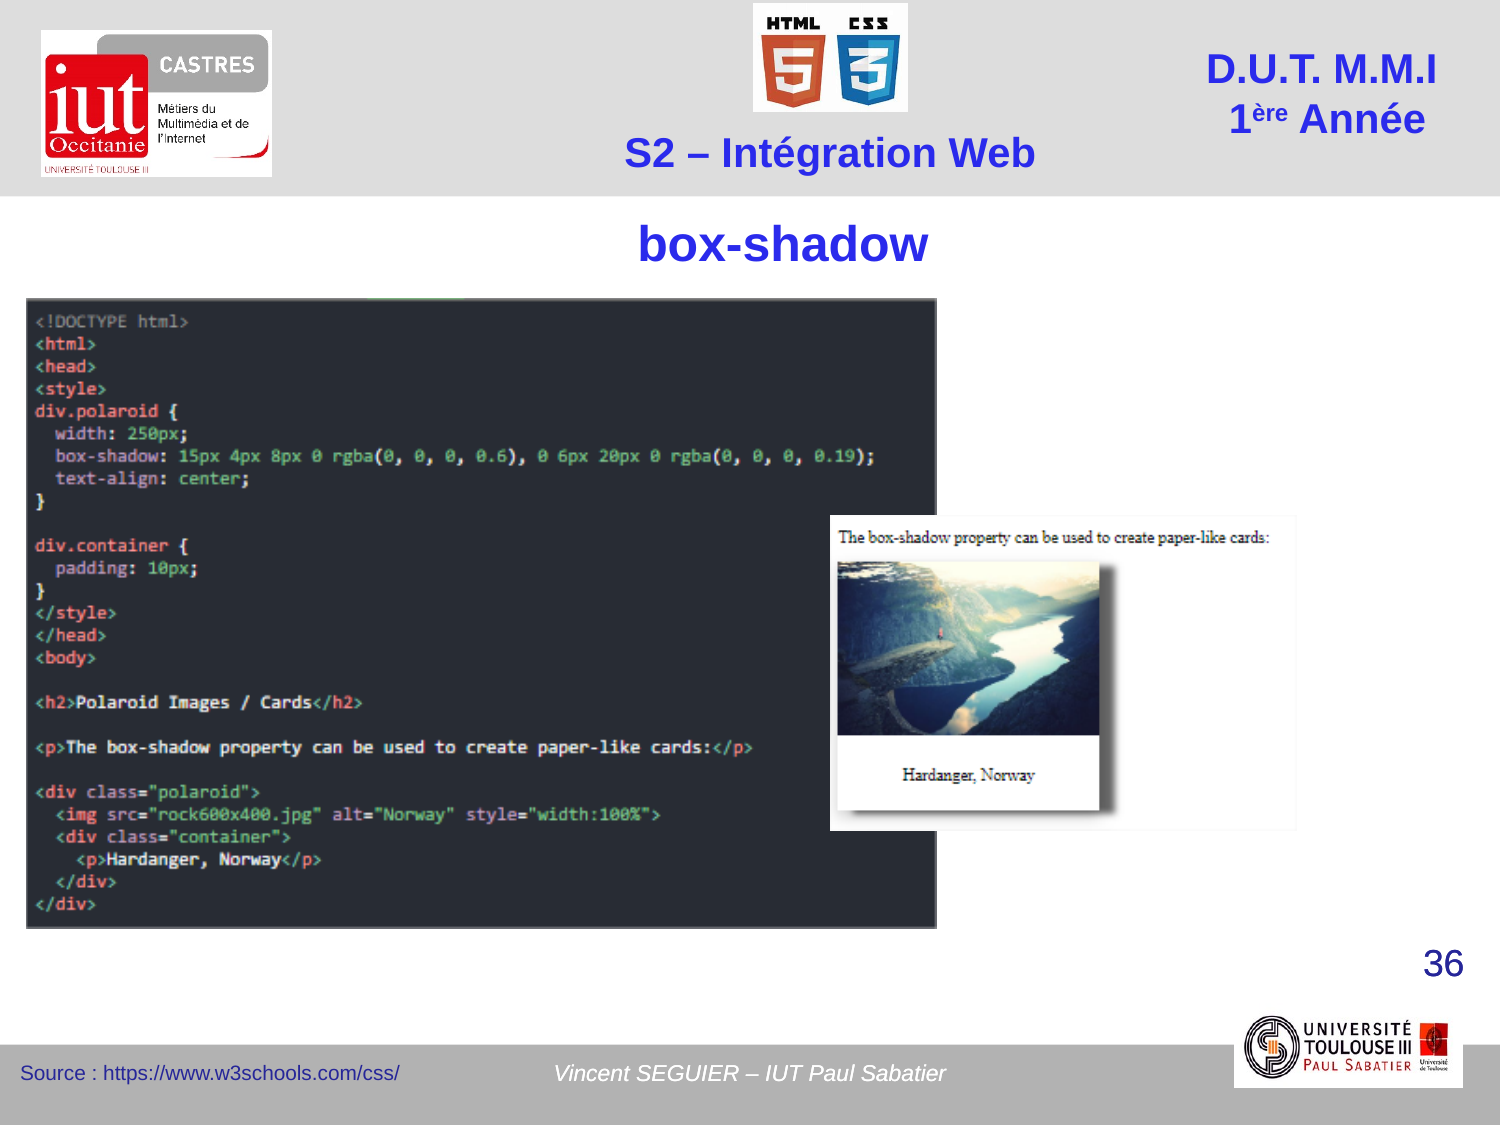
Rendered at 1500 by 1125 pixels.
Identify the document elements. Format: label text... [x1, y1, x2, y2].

picture [753, 3, 908, 112]
picture [41, 30, 272, 177]
text_box Source : https://www.w3schools.com/css/ [5, 1052, 446, 1093]
text_box Vincent SEGUIER – IUT Paul Sabatier [512, 1042, 988, 1103]
text_box box-shadow [622, 204, 944, 279]
picture [26, 298, 1297, 929]
text_box 36 [1316, 884, 1500, 1039]
picture [1234, 1003, 1463, 1088]
